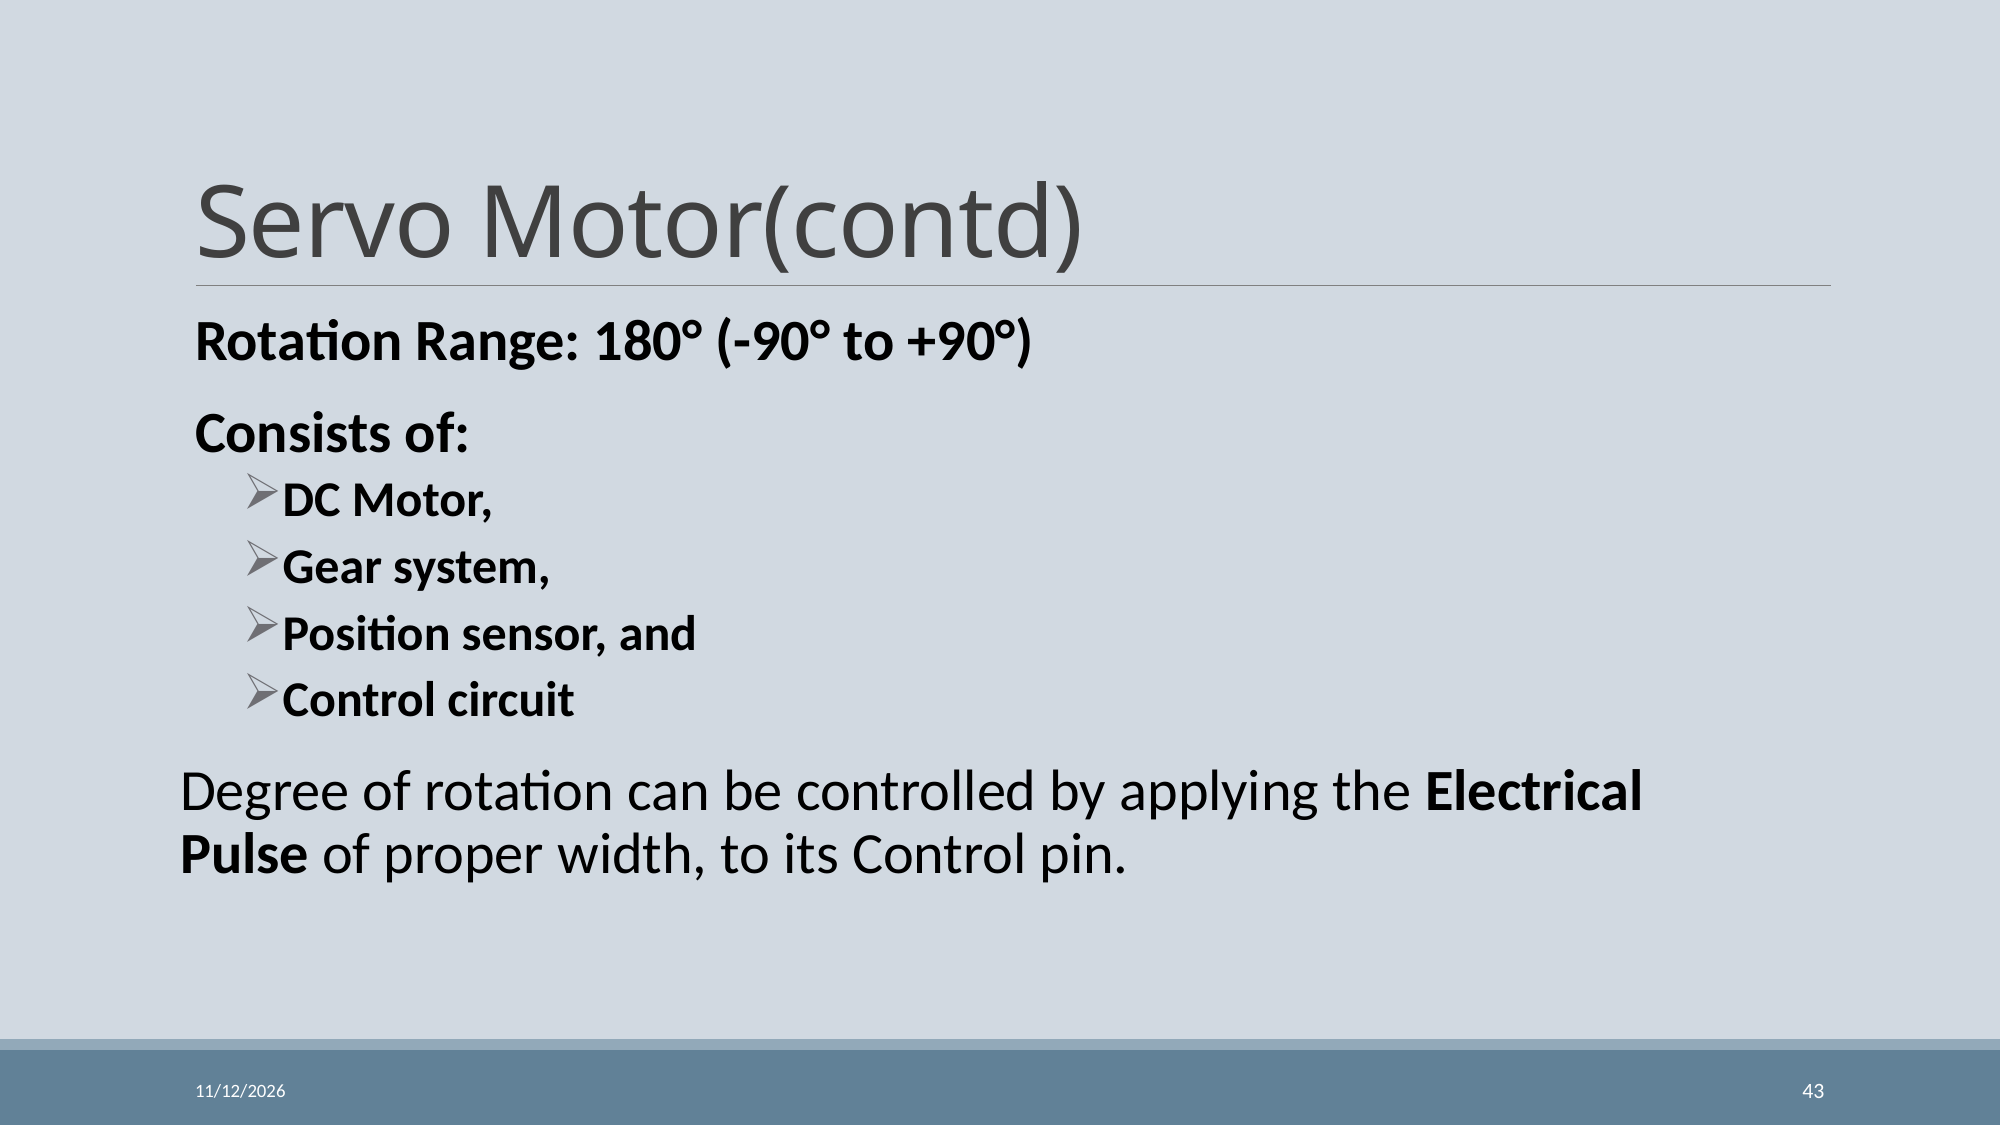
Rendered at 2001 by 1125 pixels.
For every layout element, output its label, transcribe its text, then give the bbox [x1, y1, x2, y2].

list Rotation Range: 180° (-90° to +90°) Consists of: DC Motor, Gear system, Position sensor, and Control circuit Degree of rotation can be controlled by applying the Electrical Pulse of proper width, to its Control pin. [180, 302, 1830, 963]
slide_number 43 [1624, 1059, 1840, 1120]
title Servo Motor(contd) [180, 47, 1830, 285]
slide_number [180, 1059, 586, 1120]
